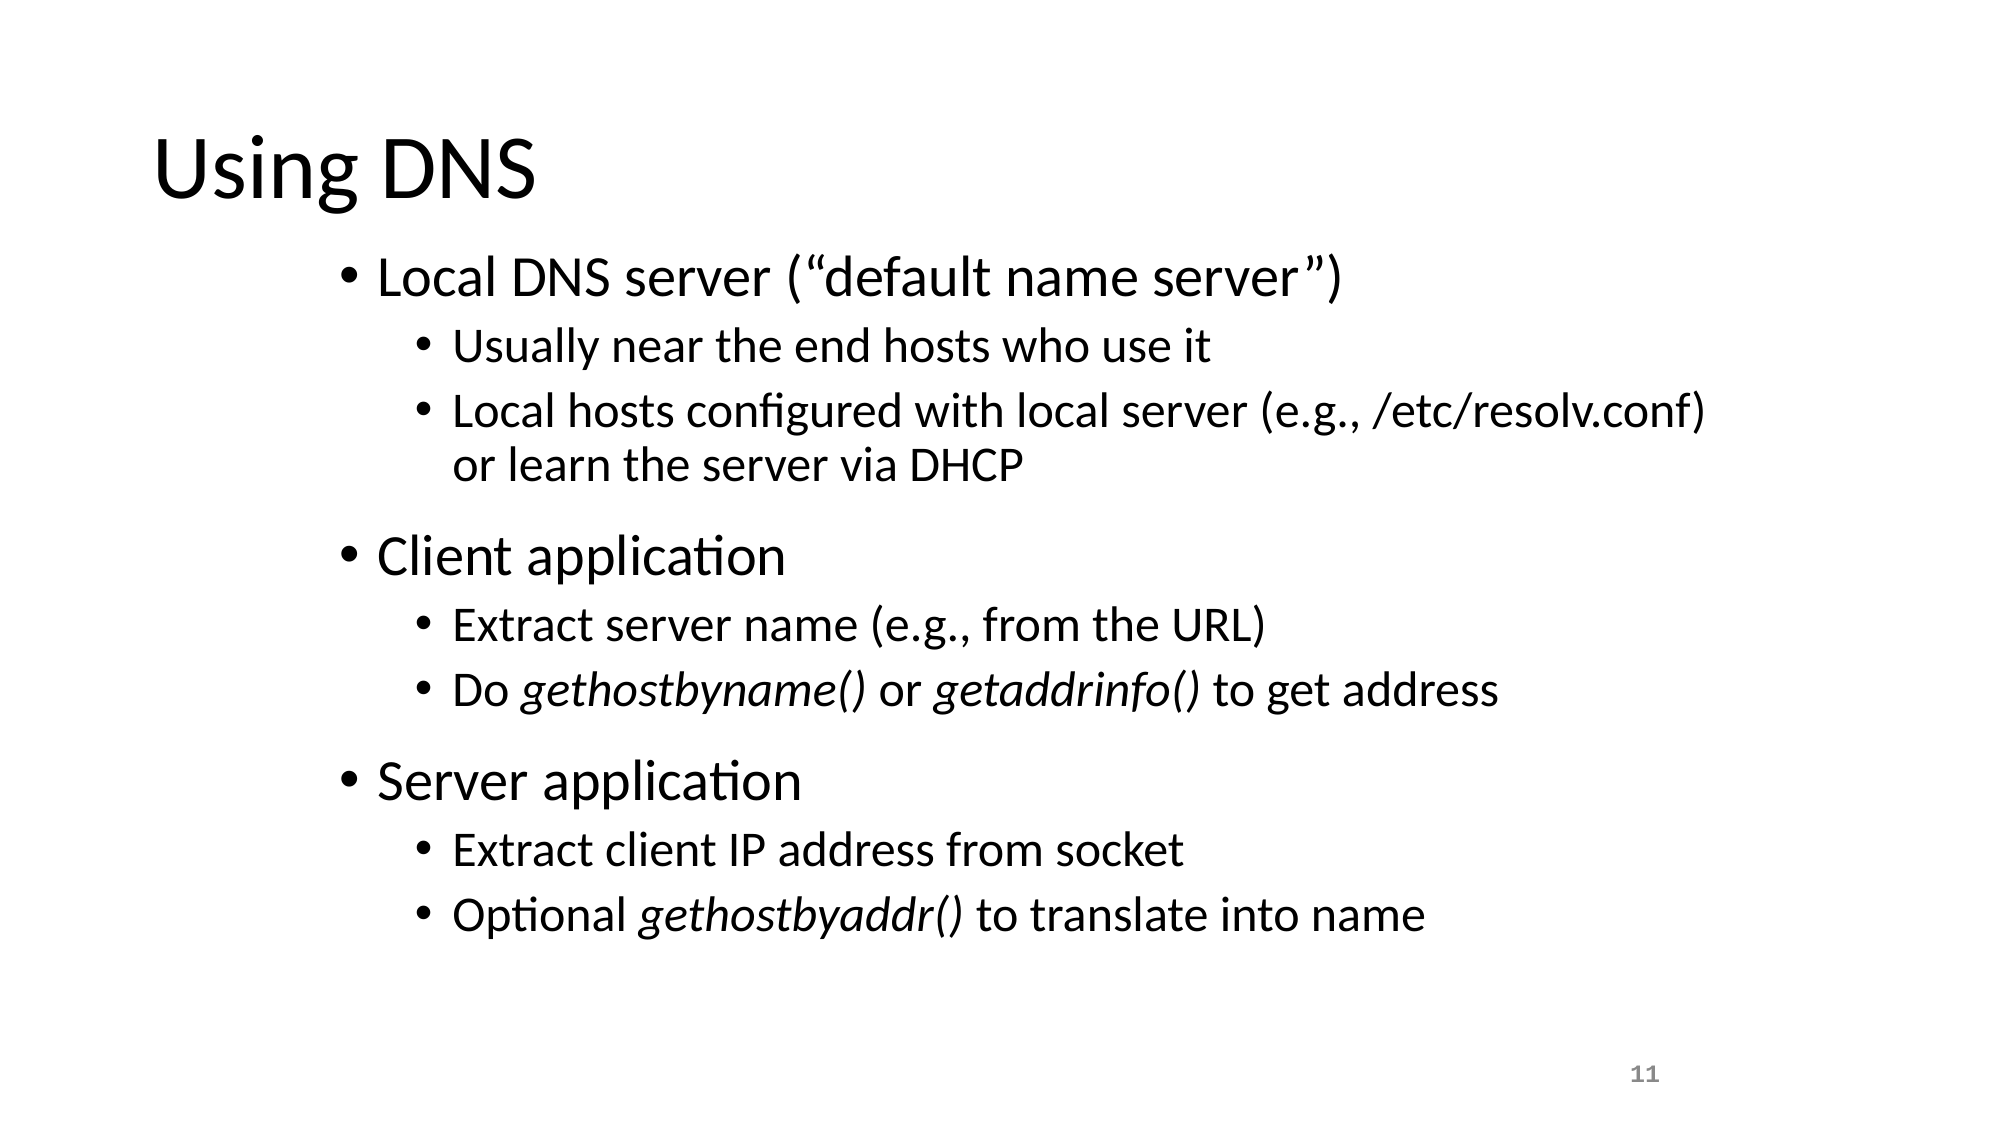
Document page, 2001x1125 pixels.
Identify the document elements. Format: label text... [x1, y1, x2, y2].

title Using DNS [137, 59, 1863, 278]
list Local DNS server (“default name server”) Usually near the end hosts who use it Local hosts configured with local server (e.g., /etc/resolv.conf) or learn the server via DHCP Client application Extract server name (e.g., from the URL) Do gethostbyname() or getaddrinfo() to get address Server application Extract client IP address from socket Optional gethostbyaddr() to translate into name [324, 238, 1725, 1054]
text_box 11 [1325, 1042, 1675, 1103]
